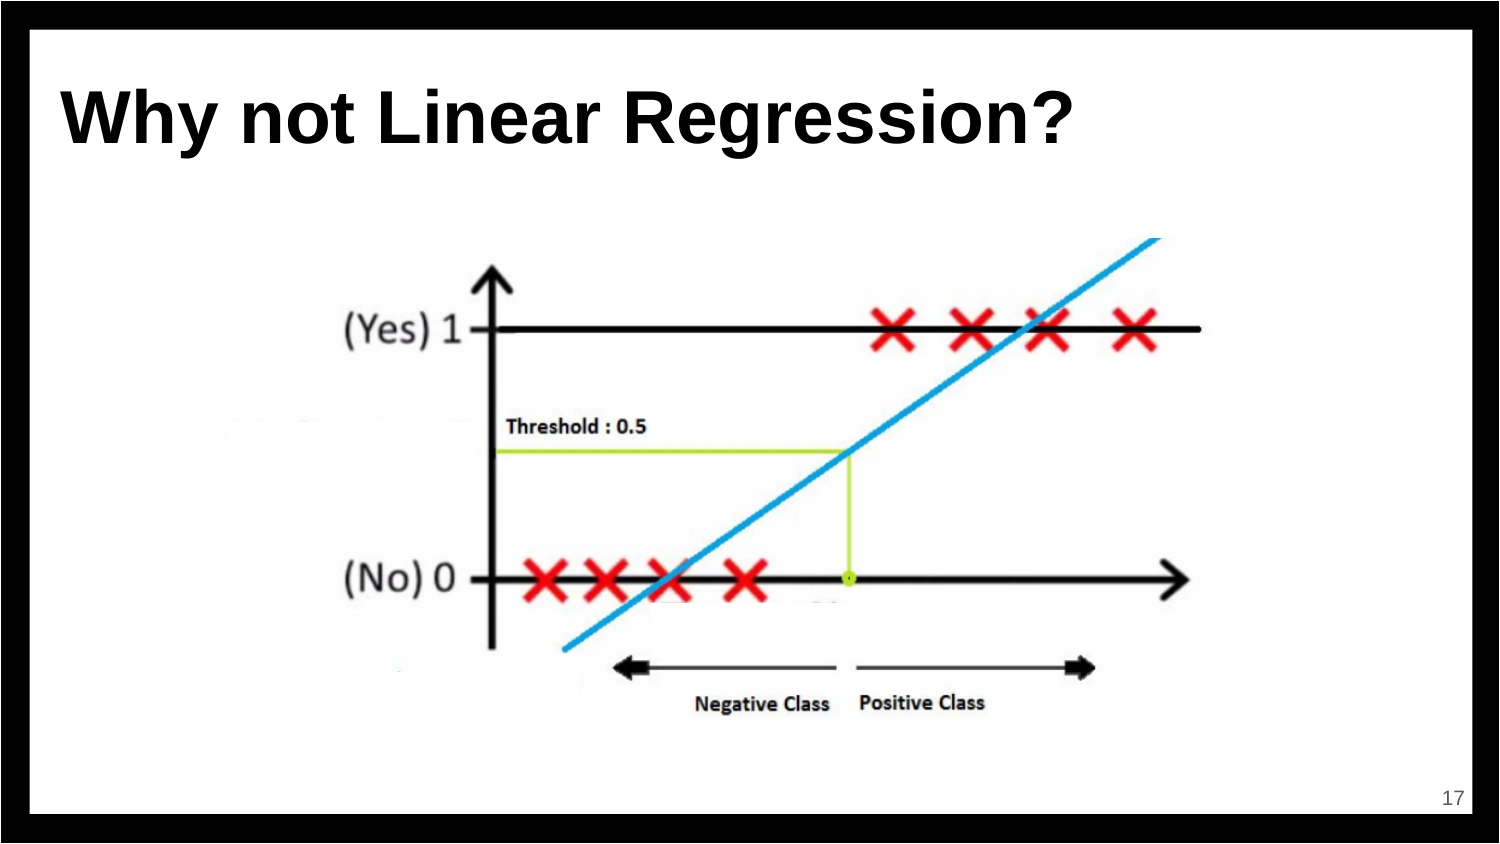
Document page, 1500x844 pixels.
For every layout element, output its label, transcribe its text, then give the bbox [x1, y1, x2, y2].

title Why not Linear Regression? [45, 45, 1106, 174]
picture [210, 237, 1289, 766]
slide_number ‹#› [1389, 764, 1480, 830]
